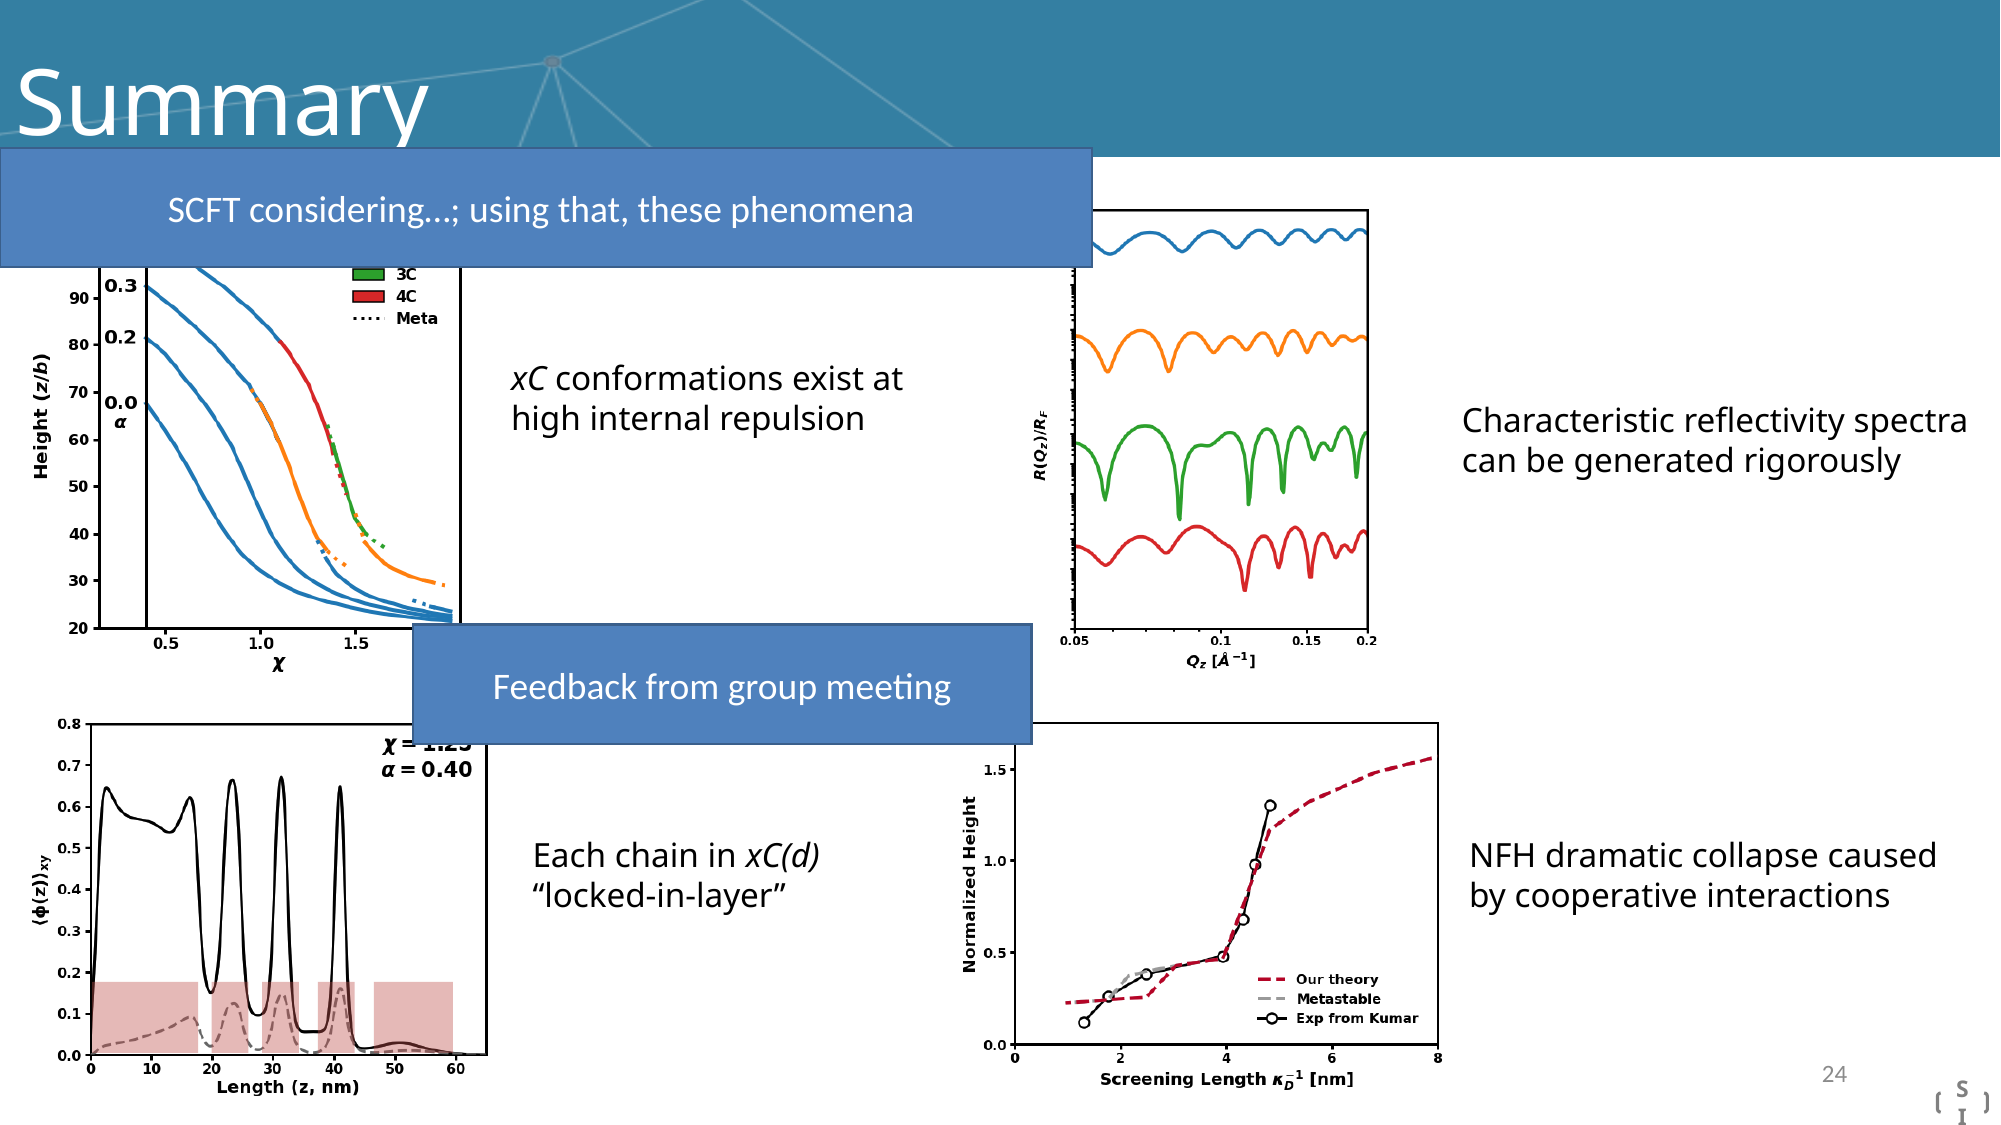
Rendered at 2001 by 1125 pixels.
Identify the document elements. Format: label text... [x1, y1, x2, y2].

text_box SCFT considering…; using that, these phenomena [0, 147, 1093, 268]
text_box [25, 712, 494, 1102]
text_box Each chain in xC(d) “locked-in-layer” [517, 826, 910, 922]
text_box NFH dramatic collapse caused by cooperative interactions [1454, 826, 1981, 922]
picture [957, 717, 1448, 1097]
slide_number 24 [1412, 1042, 1863, 1103]
text_box xC conformations exist at high internal repulsion [496, 349, 984, 445]
picture [24, 192, 476, 682]
picture [1027, 205, 1377, 675]
text_box Feedback from group meeting [412, 623, 1033, 745]
title Summary [0, 23, 1725, 155]
text_box Characteristic reflectivity spectra can be generated rigorously [1447, 391, 2000, 487]
